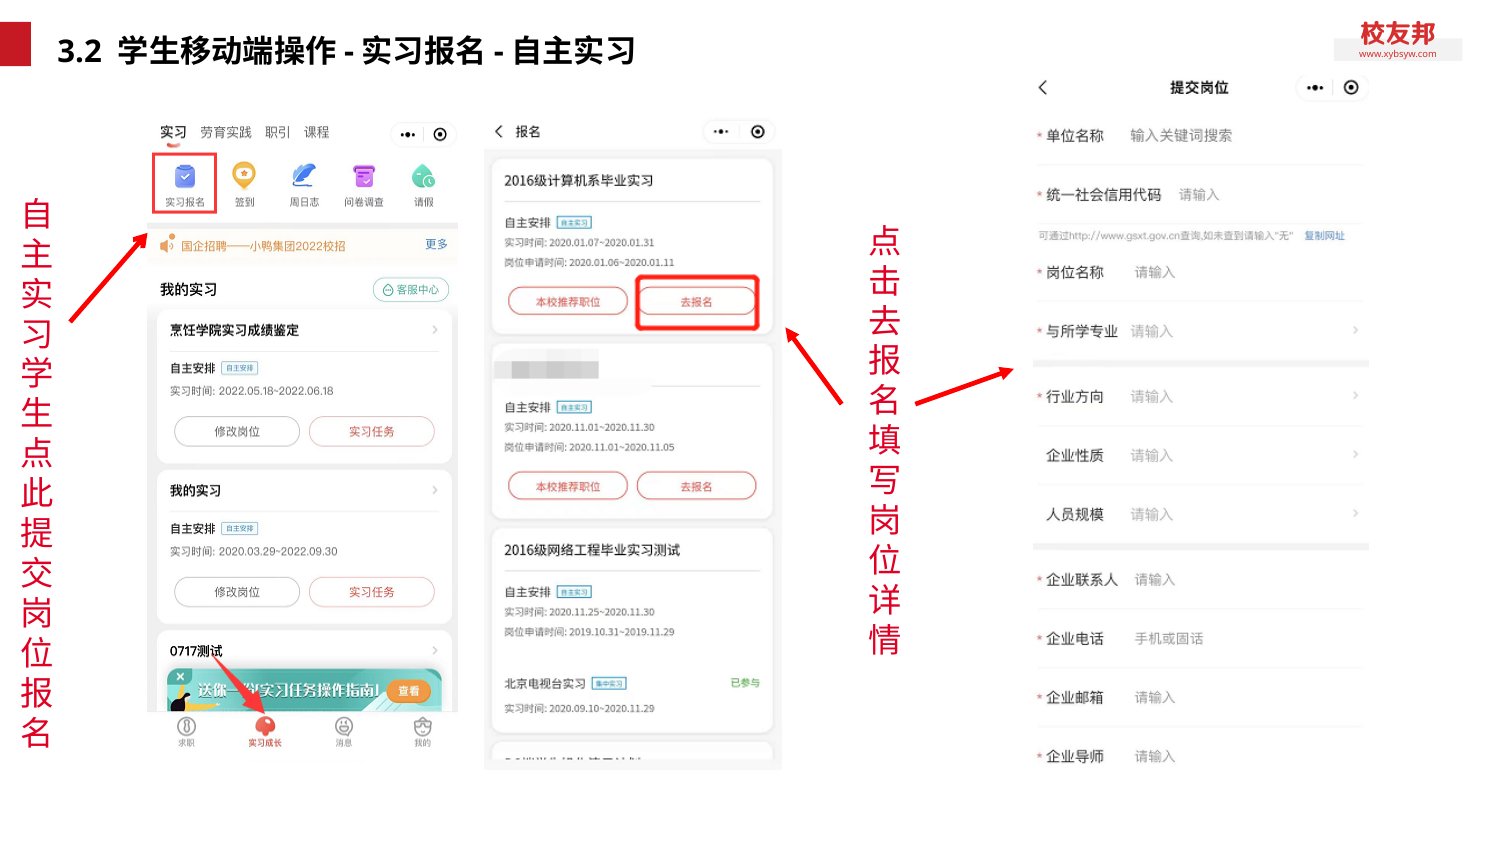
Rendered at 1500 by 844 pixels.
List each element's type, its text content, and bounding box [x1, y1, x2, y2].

picture [1033, 75, 1369, 770]
picture [1361, 21, 1435, 45]
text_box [70, 232, 148, 322]
text_box 点击去报名填写岗位详情 [853, 212, 939, 667]
text_box 自主实习学生点此提交岗位报名 [5, 185, 92, 760]
picture [484, 114, 782, 770]
title 3.2 学生移动端操作-实习报名-自主实习 [42, 11, 939, 77]
picture [147, 118, 458, 762]
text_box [915, 368, 1014, 405]
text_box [785, 327, 842, 405]
